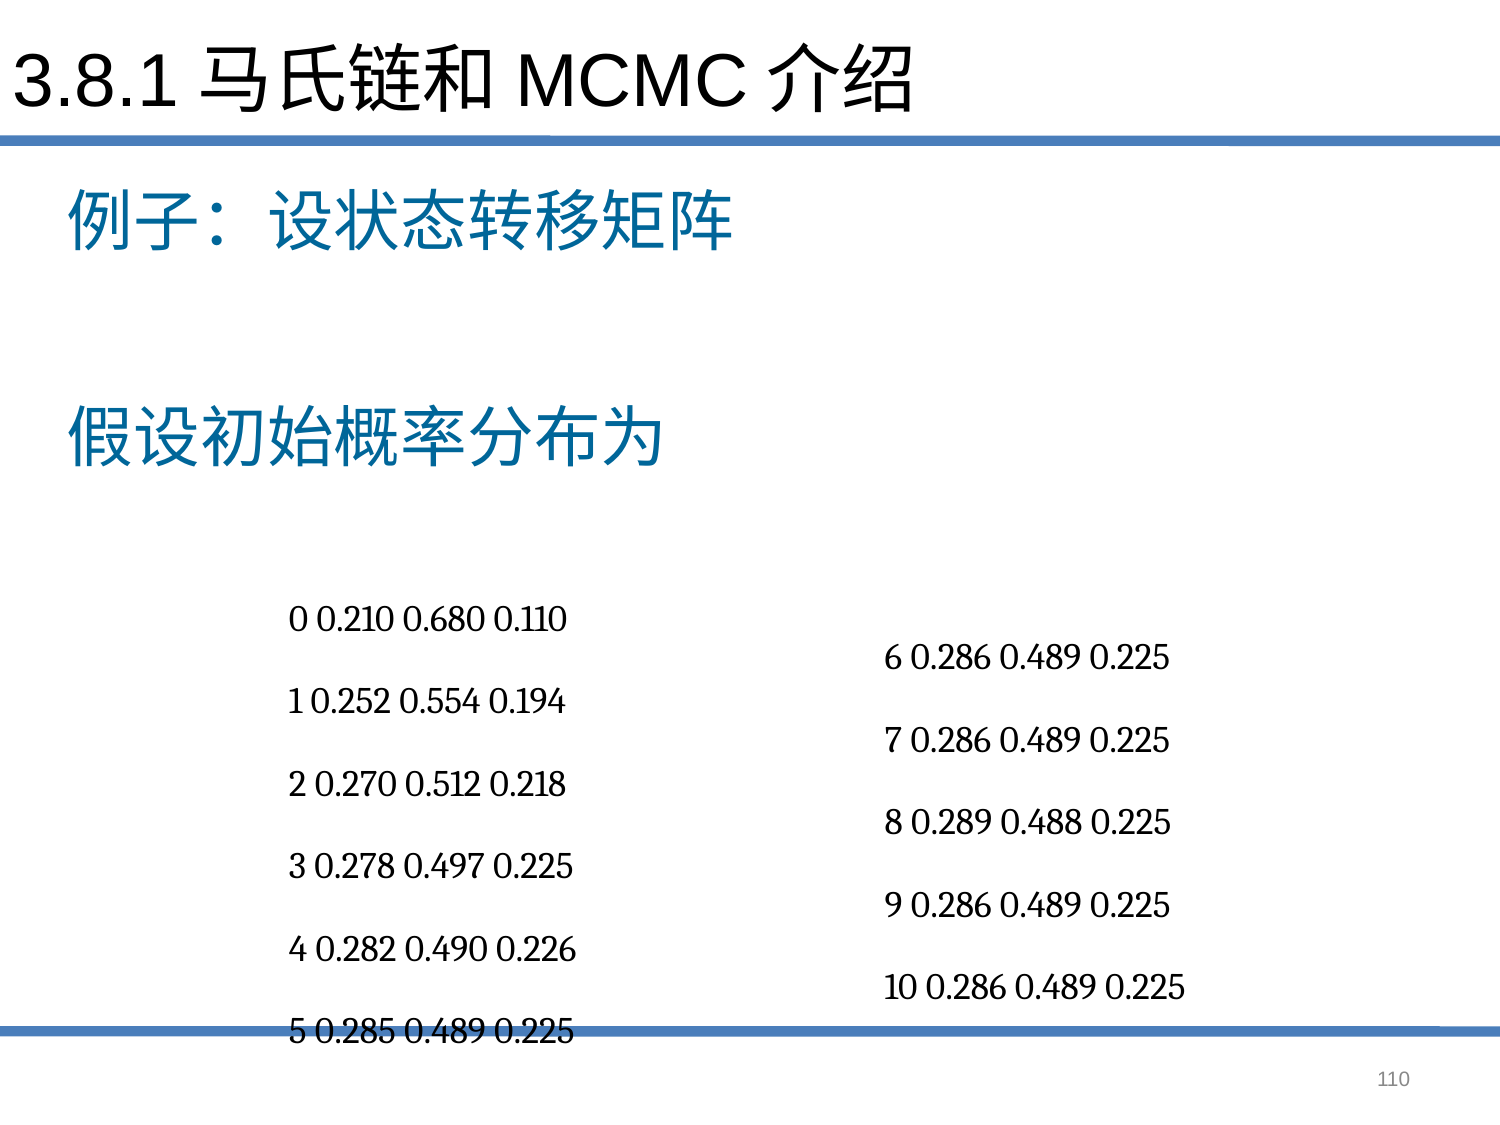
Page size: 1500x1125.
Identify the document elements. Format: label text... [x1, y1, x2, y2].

slide_number 110 [1074, 1048, 1425, 1109]
text_box 0 0.210 0.680 0.110 1 0.252 0.554 0.194 2 0.270 0.512 0.218 3 0.278 0.497 0.225 4 0.282 0.490 0.226 5 0.285 0.489 0.225 [274, 586, 631, 1059]
text_box 6 0.286 0.489 0.225 7 0.286 0.489 0.225 8 0.289 0.488 0.225 9 0.286 0.489 0.225 10 0.286 0.489 0.225 [869, 624, 1328, 1015]
title 3.8.1马氏链和MCMC介绍 [0, 23, 1348, 129]
